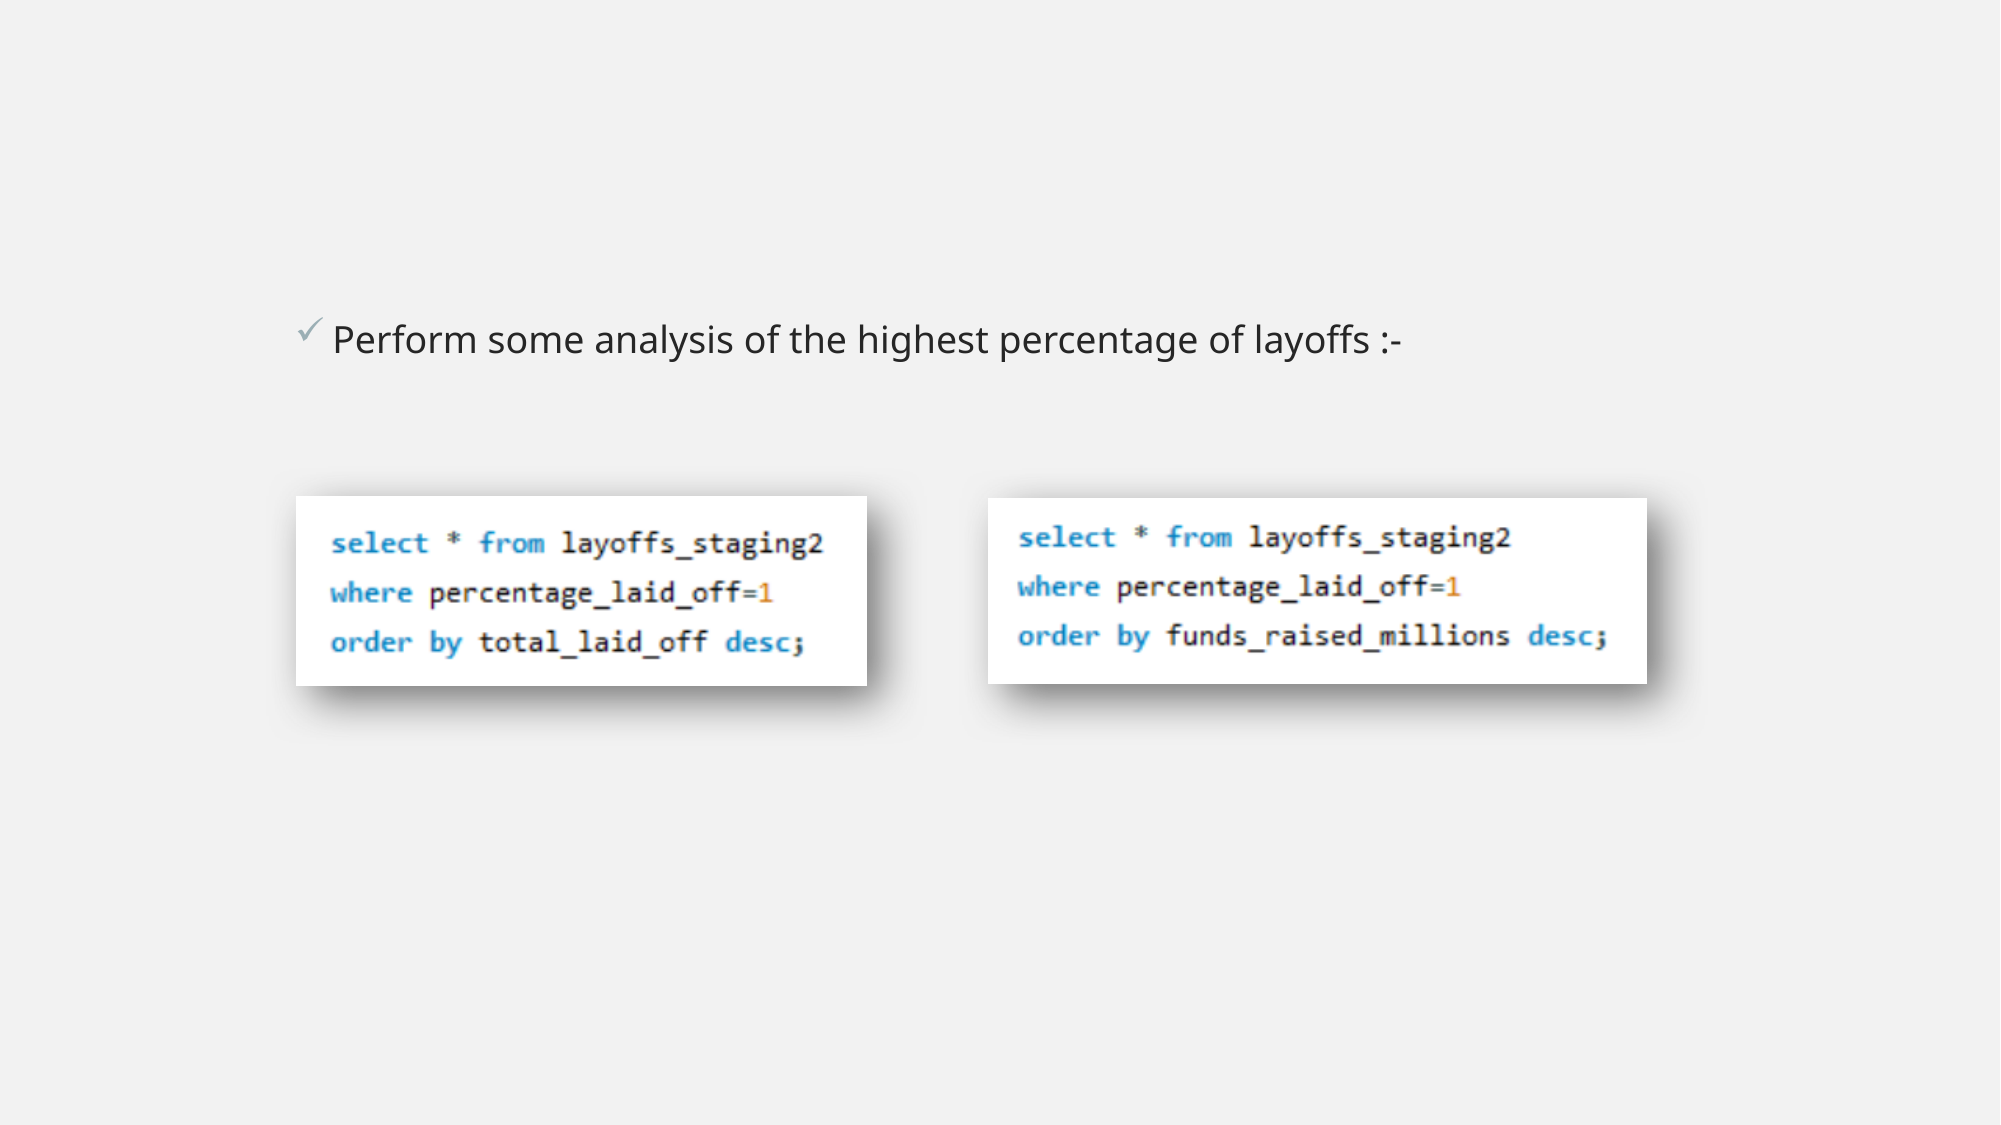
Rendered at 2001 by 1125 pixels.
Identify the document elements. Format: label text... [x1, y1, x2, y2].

picture [988, 498, 1647, 685]
picture [296, 496, 867, 686]
list Perform some analysis of the highest percentage of layoffs :- [279, 308, 1548, 817]
